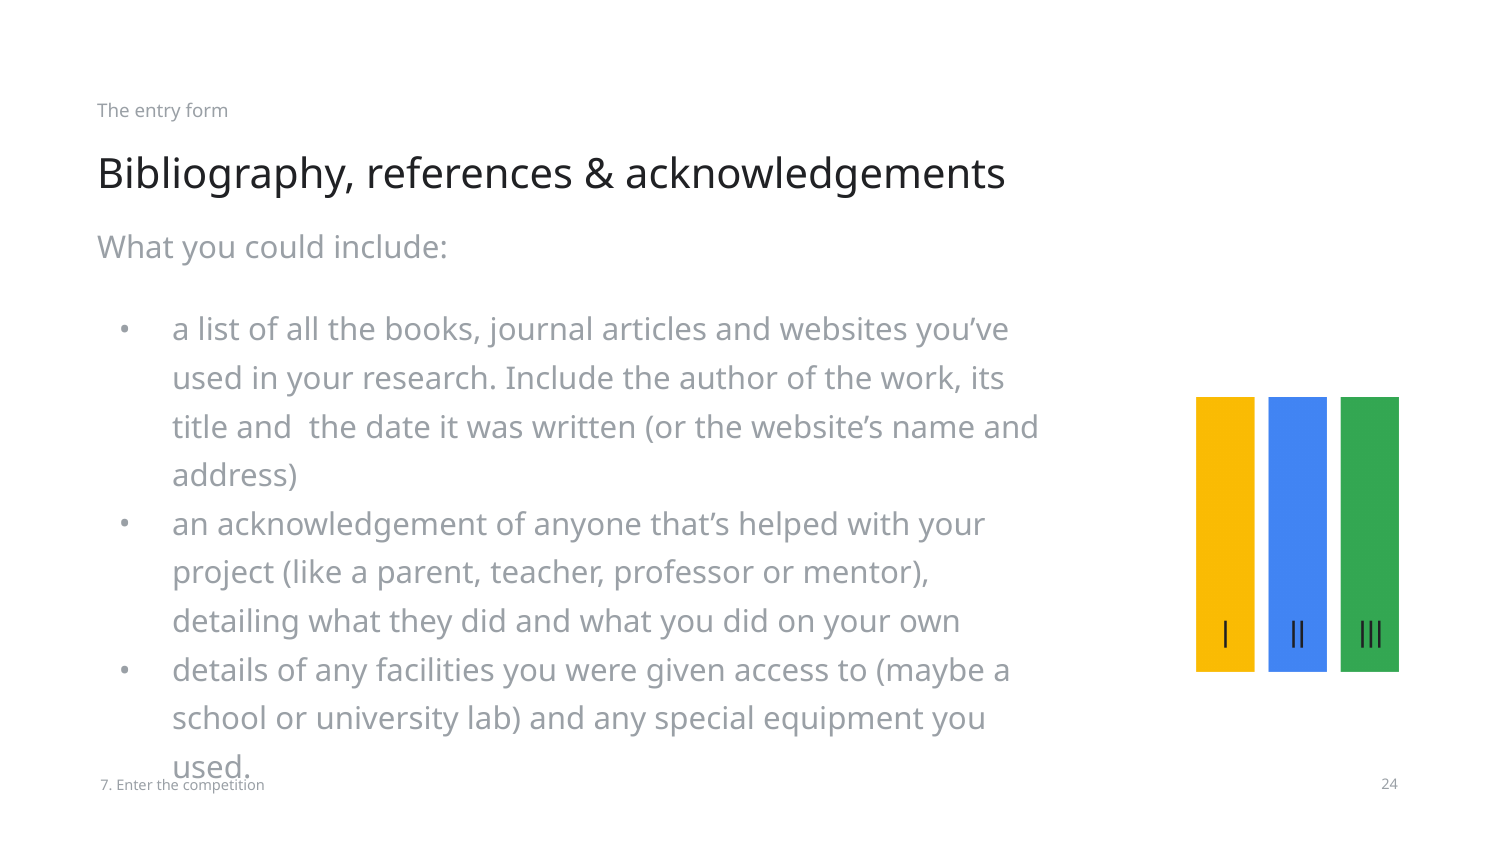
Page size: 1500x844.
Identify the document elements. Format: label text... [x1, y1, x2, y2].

list What you could include: a list of all the books, journal articles and websites you’ve used in your research. Include the author of the work, its title and the date it was written (or the website’s name and address) an acknowledgement of anyone that’s helped with your project (like a parent, teacher, professor or mentor), detailing what they did and what you did on your own details of any facilities you were given access to (maybe a school or university lab) and any special equipment you used. [82, 201, 1073, 657]
title Bibliography, references & acknowledgements [82, 121, 1399, 198]
slide_number ‹#› [1317, 752, 1413, 817]
picture [1196, 396, 1399, 672]
slide_number 7. Enter the competition [85, 752, 519, 817]
title The entry form [82, 79, 891, 132]
